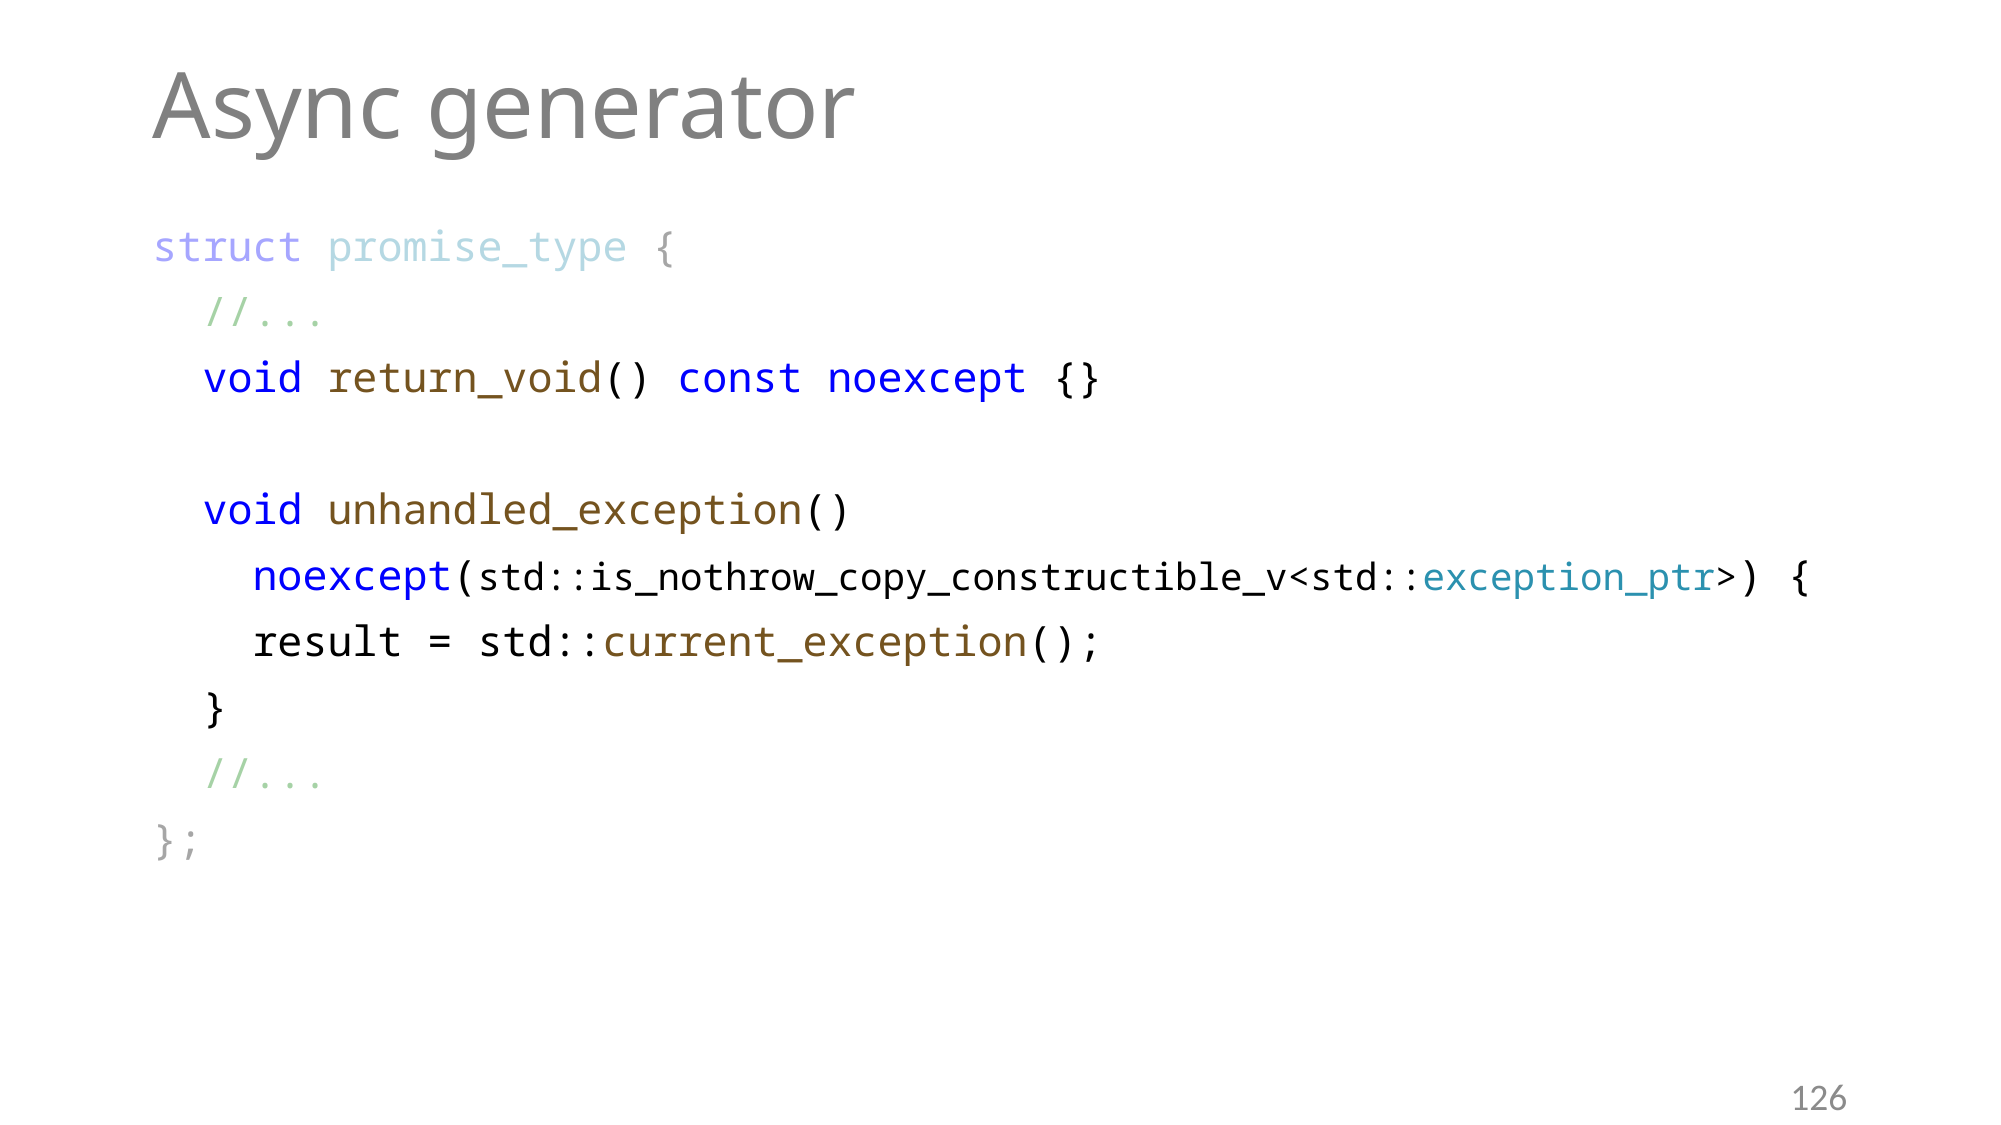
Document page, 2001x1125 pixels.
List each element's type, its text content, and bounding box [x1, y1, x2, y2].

title Async generator [137, 0, 1863, 217]
slide_number 126 [1412, 1065, 1863, 1125]
list struct promise_type { //... void return_void() const noexcept {} void unhandled_exception() noexcept(std::is_nothrow_copy_constructible_v<std::exception_ptr>) { result = std::current_exception(); } //... }; [137, 217, 1863, 1066]
